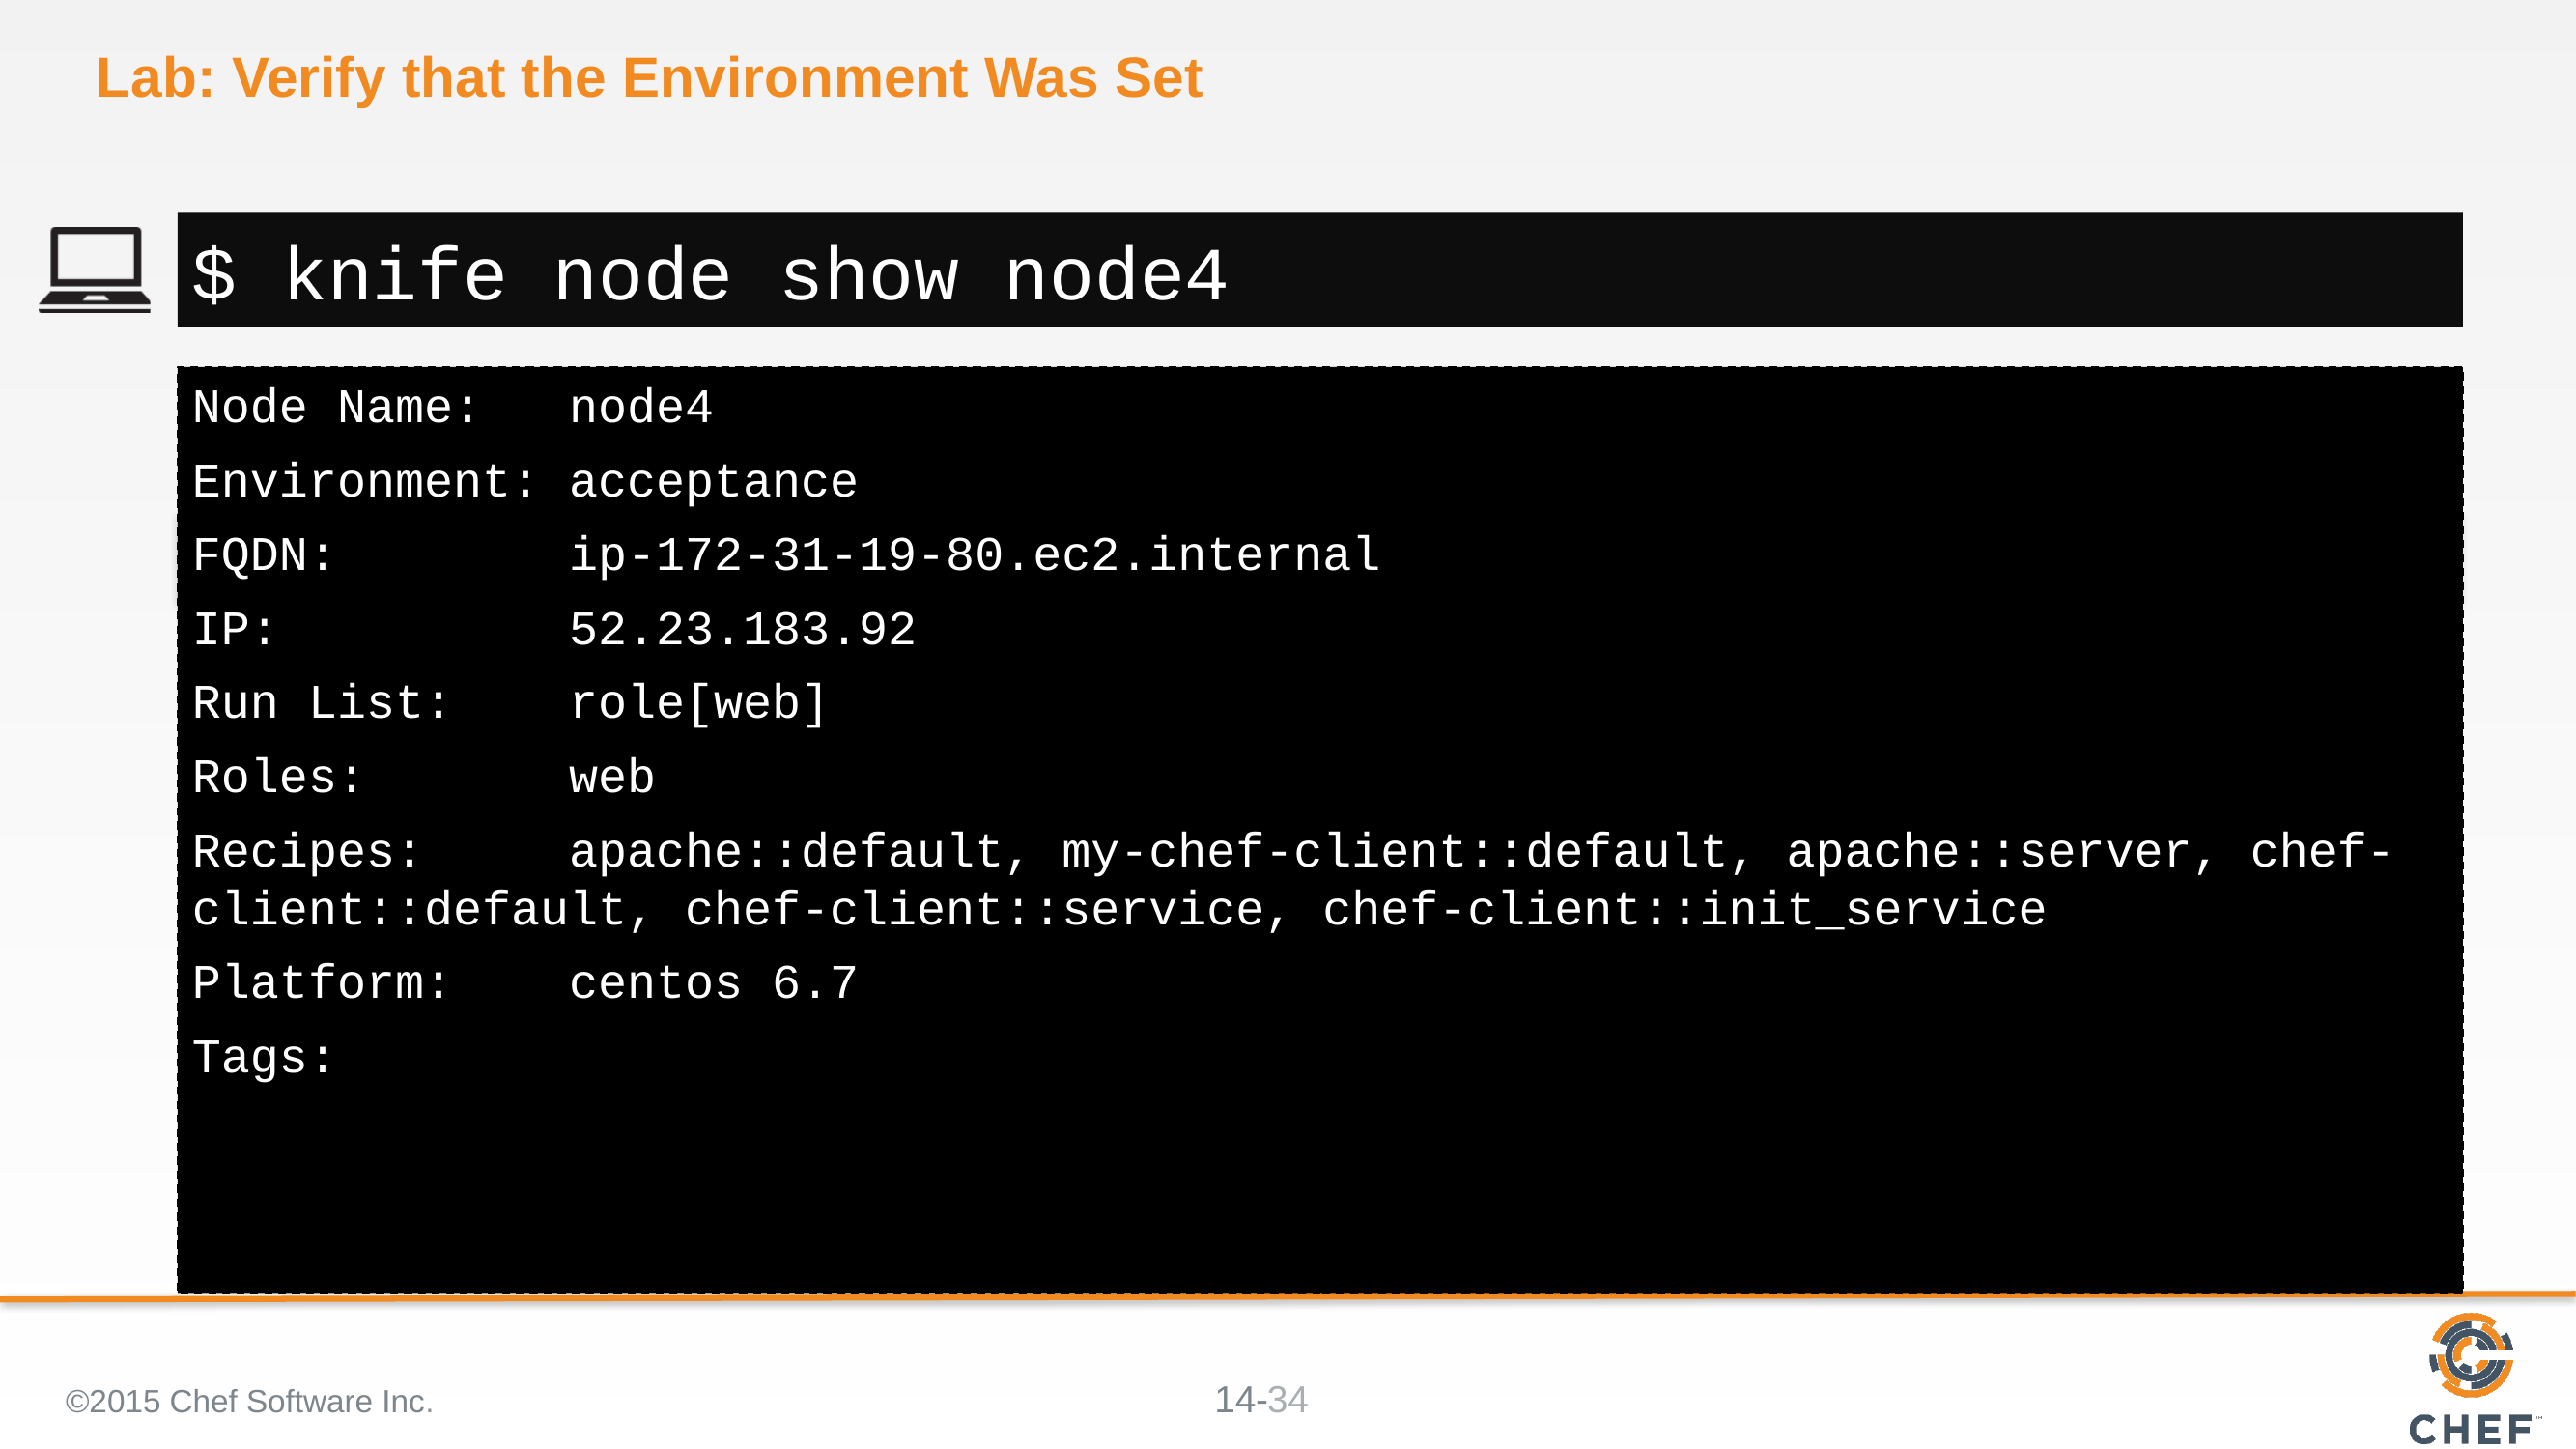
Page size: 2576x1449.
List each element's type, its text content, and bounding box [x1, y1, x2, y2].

list $ knife node show node4 [177, 212, 2463, 327]
slide_number 34 [998, 1359, 1578, 1437]
footer ©2015 Chef Software Inc. [51, 1359, 952, 1440]
list Node Name: node4 Environment: acceptance FQDN: ip-172-31-19-80.ec2.internal IP: 52.23.183.92 Run List: role[web] Roles: web Recipes: apache::default, my-chef-client::default, apache::server, chef-client::default, chef-client::service, chef-client::init_service Platform: centos 6.7 Tags: [177, 366, 2464, 1294]
title Lab: Verify that the Environment Was Set [96, 48, 2463, 180]
picture [2399, 1297, 2550, 1449]
